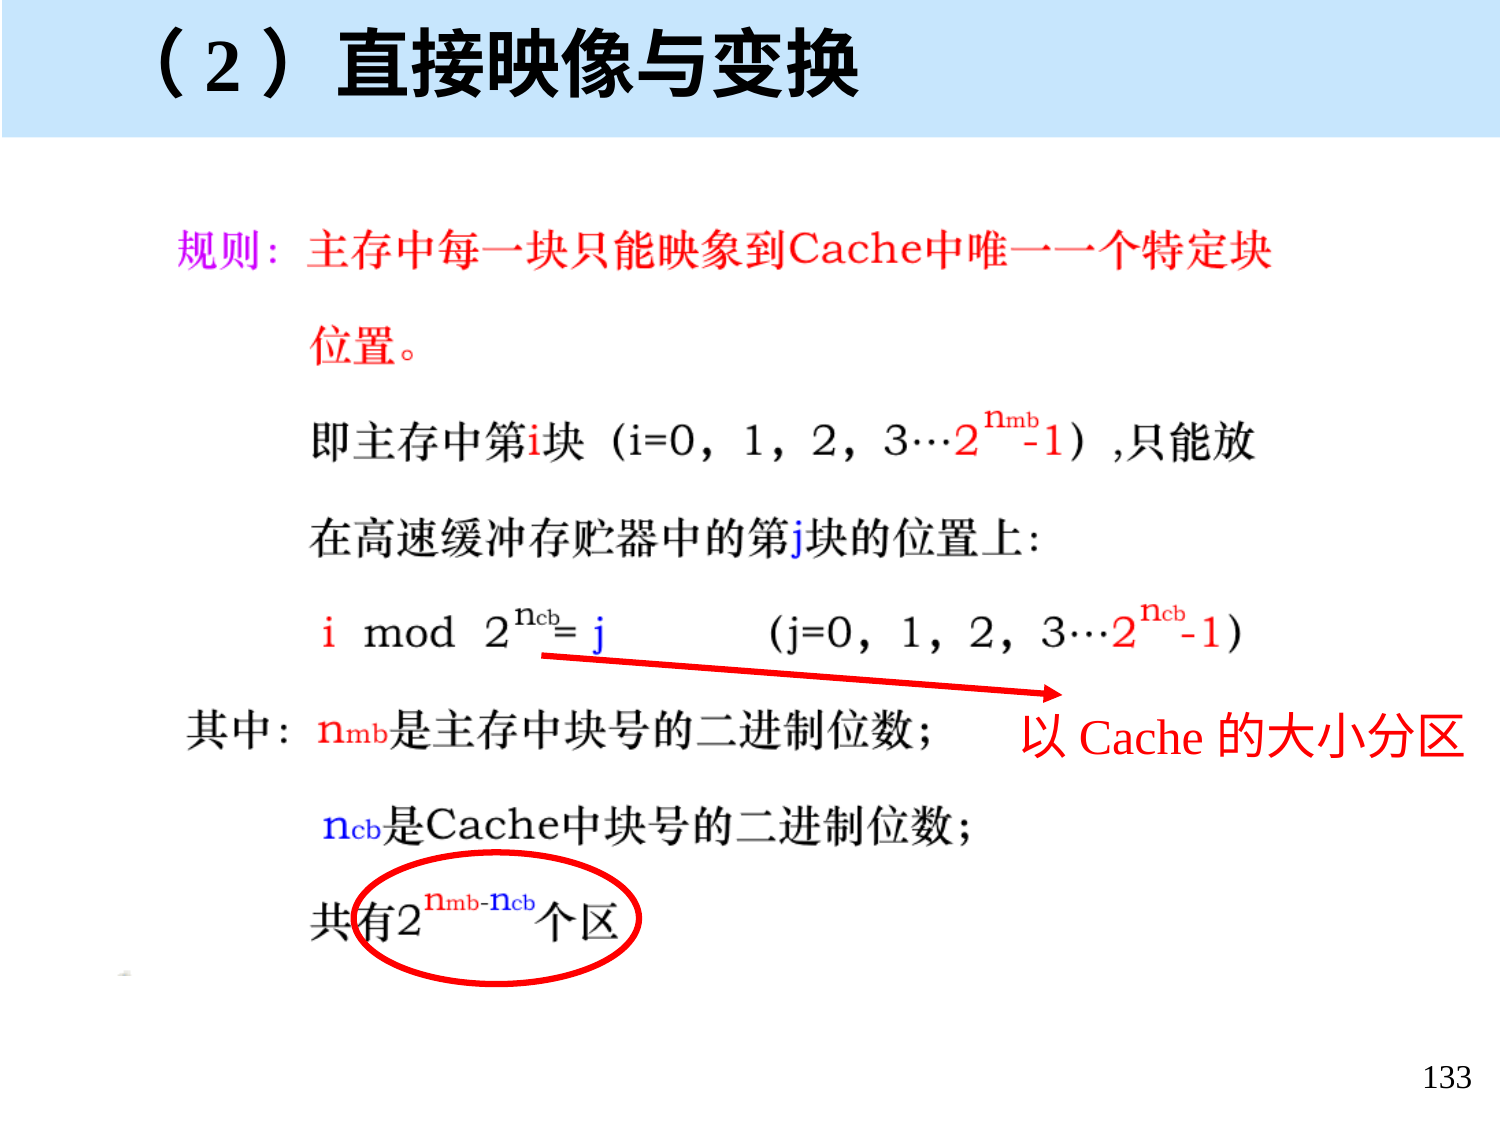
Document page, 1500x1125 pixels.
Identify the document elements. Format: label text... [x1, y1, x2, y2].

text_box 以Cache的大小分区 [1290, 697, 1481, 773]
title （2）直接映像与变换 [96, 11, 1385, 112]
text_box [427, 976, 565, 985]
picture [117, 204, 1290, 976]
